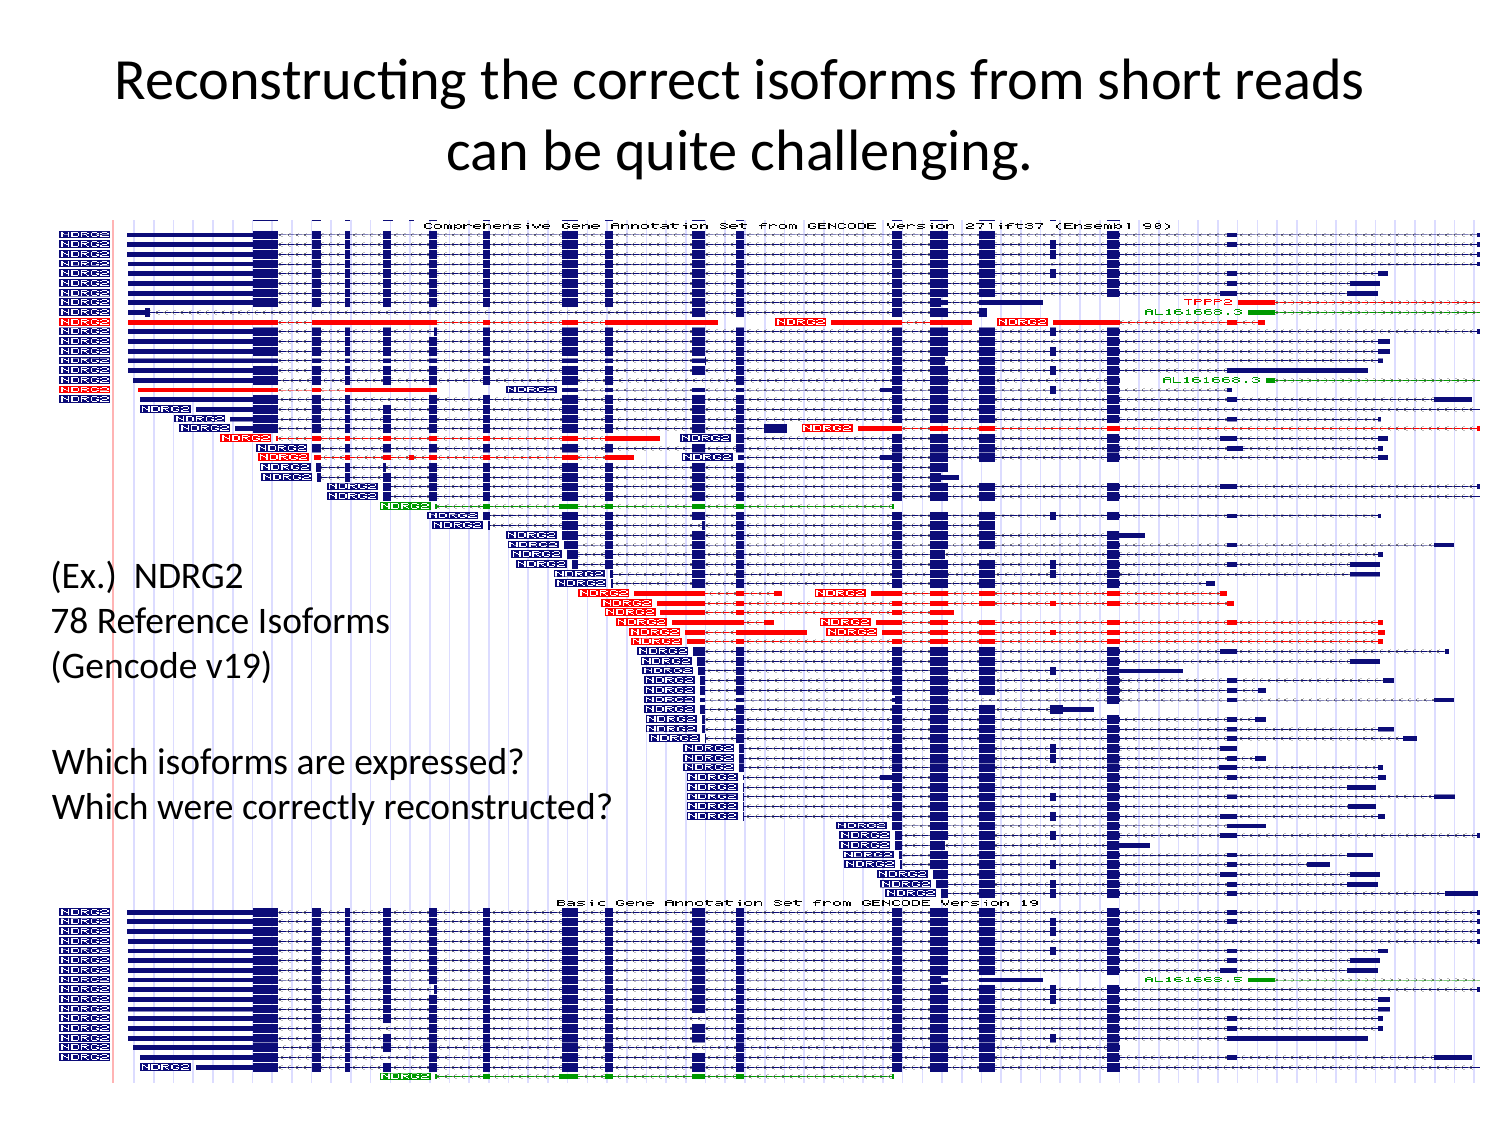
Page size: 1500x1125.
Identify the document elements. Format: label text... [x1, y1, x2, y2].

title Reconstructing the correct isoforms from short reads can be quite challenging. [65, 18, 1416, 206]
picture [0, 220, 1483, 1083]
